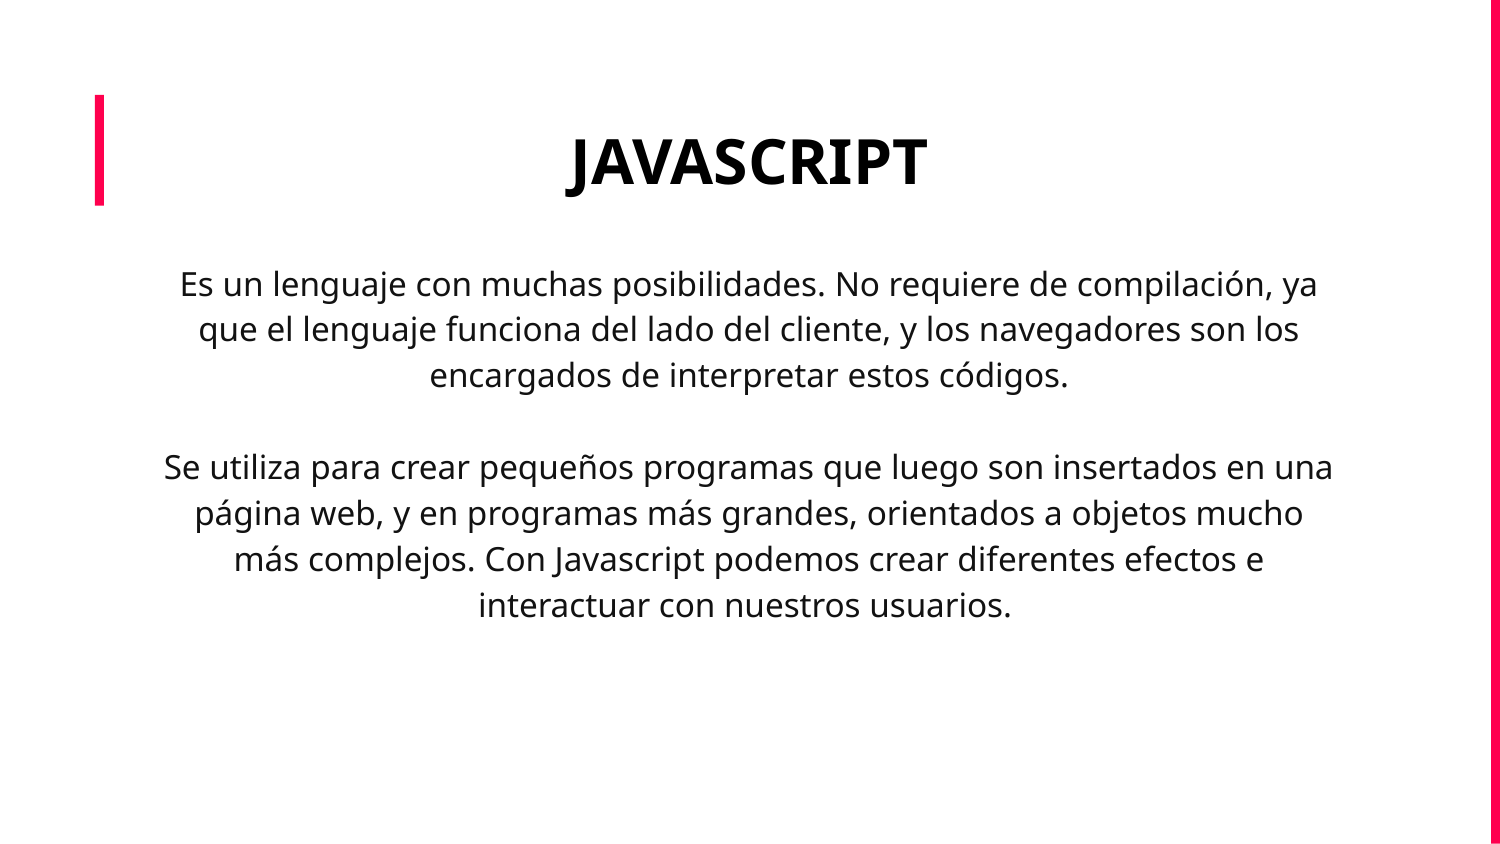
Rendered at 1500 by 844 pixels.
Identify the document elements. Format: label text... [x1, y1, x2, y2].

text_box JAVASCRIPT [358, 78, 1142, 241]
text_box Es un lenguaje con muchas posibilidades. No requiere de compilación, ya que el lenguaje funciona del lado del cliente, y los navegadores son los encargados de interpretar estos códigos. Se utiliza para crear pequeños programas que luego son insertados en una página web, y en programas más grandes, orientados a objetos mucho más complejos. Con Javascript podemos crear diferentes efectos e interactuar con nuestros usuarios. [145, 196, 1355, 772]
